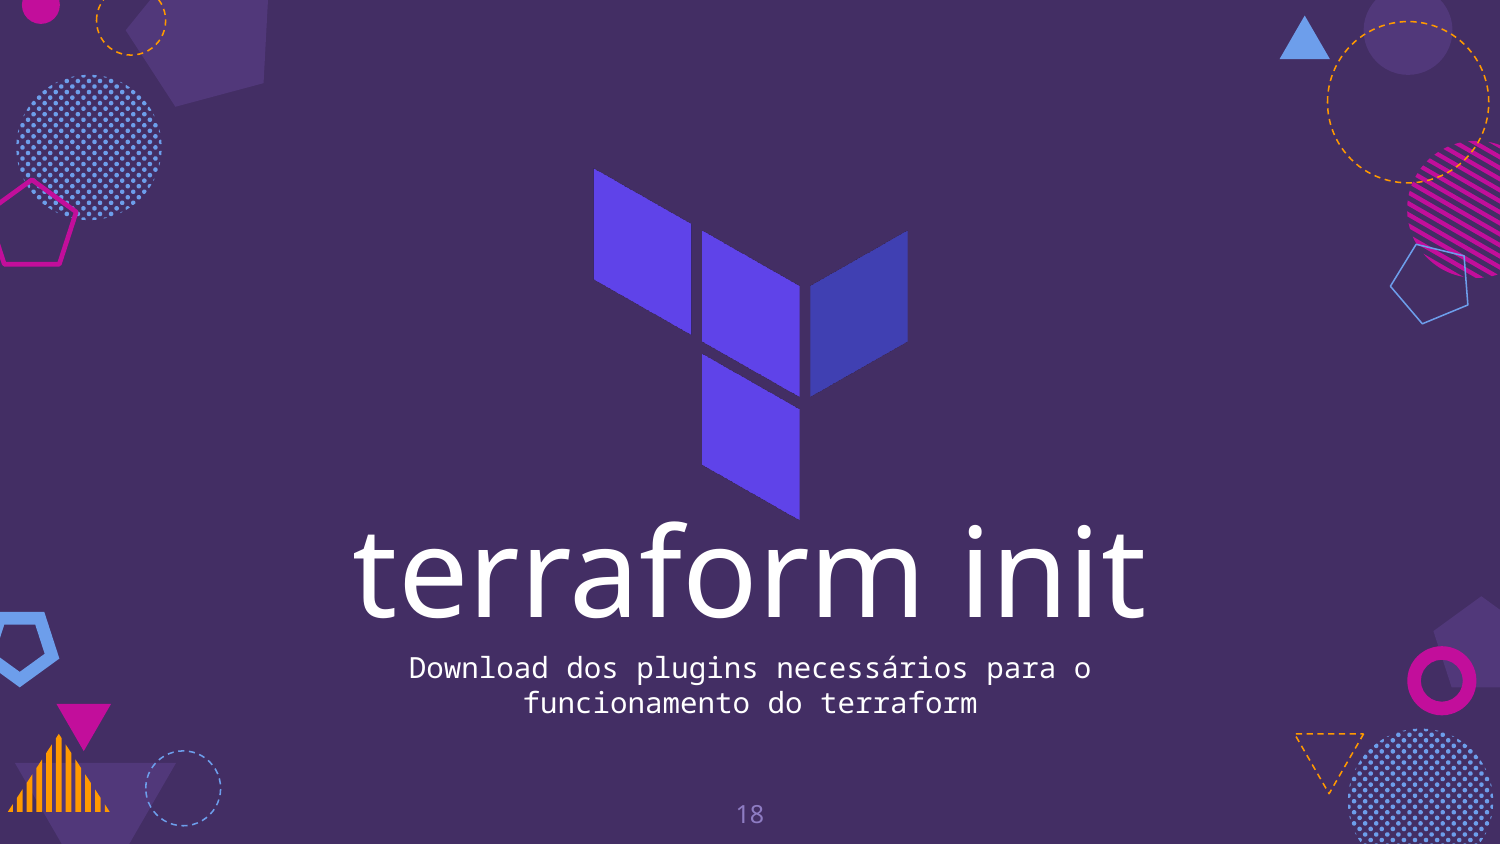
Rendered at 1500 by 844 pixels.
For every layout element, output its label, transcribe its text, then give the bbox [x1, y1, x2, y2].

title terraform init [204, 472, 1296, 663]
subtitle Download dos plugins necessários para o funcionamento do terraform [346, 634, 1154, 764]
picture [538, 131, 962, 555]
slide_number ‹#› [705, 783, 795, 844]
